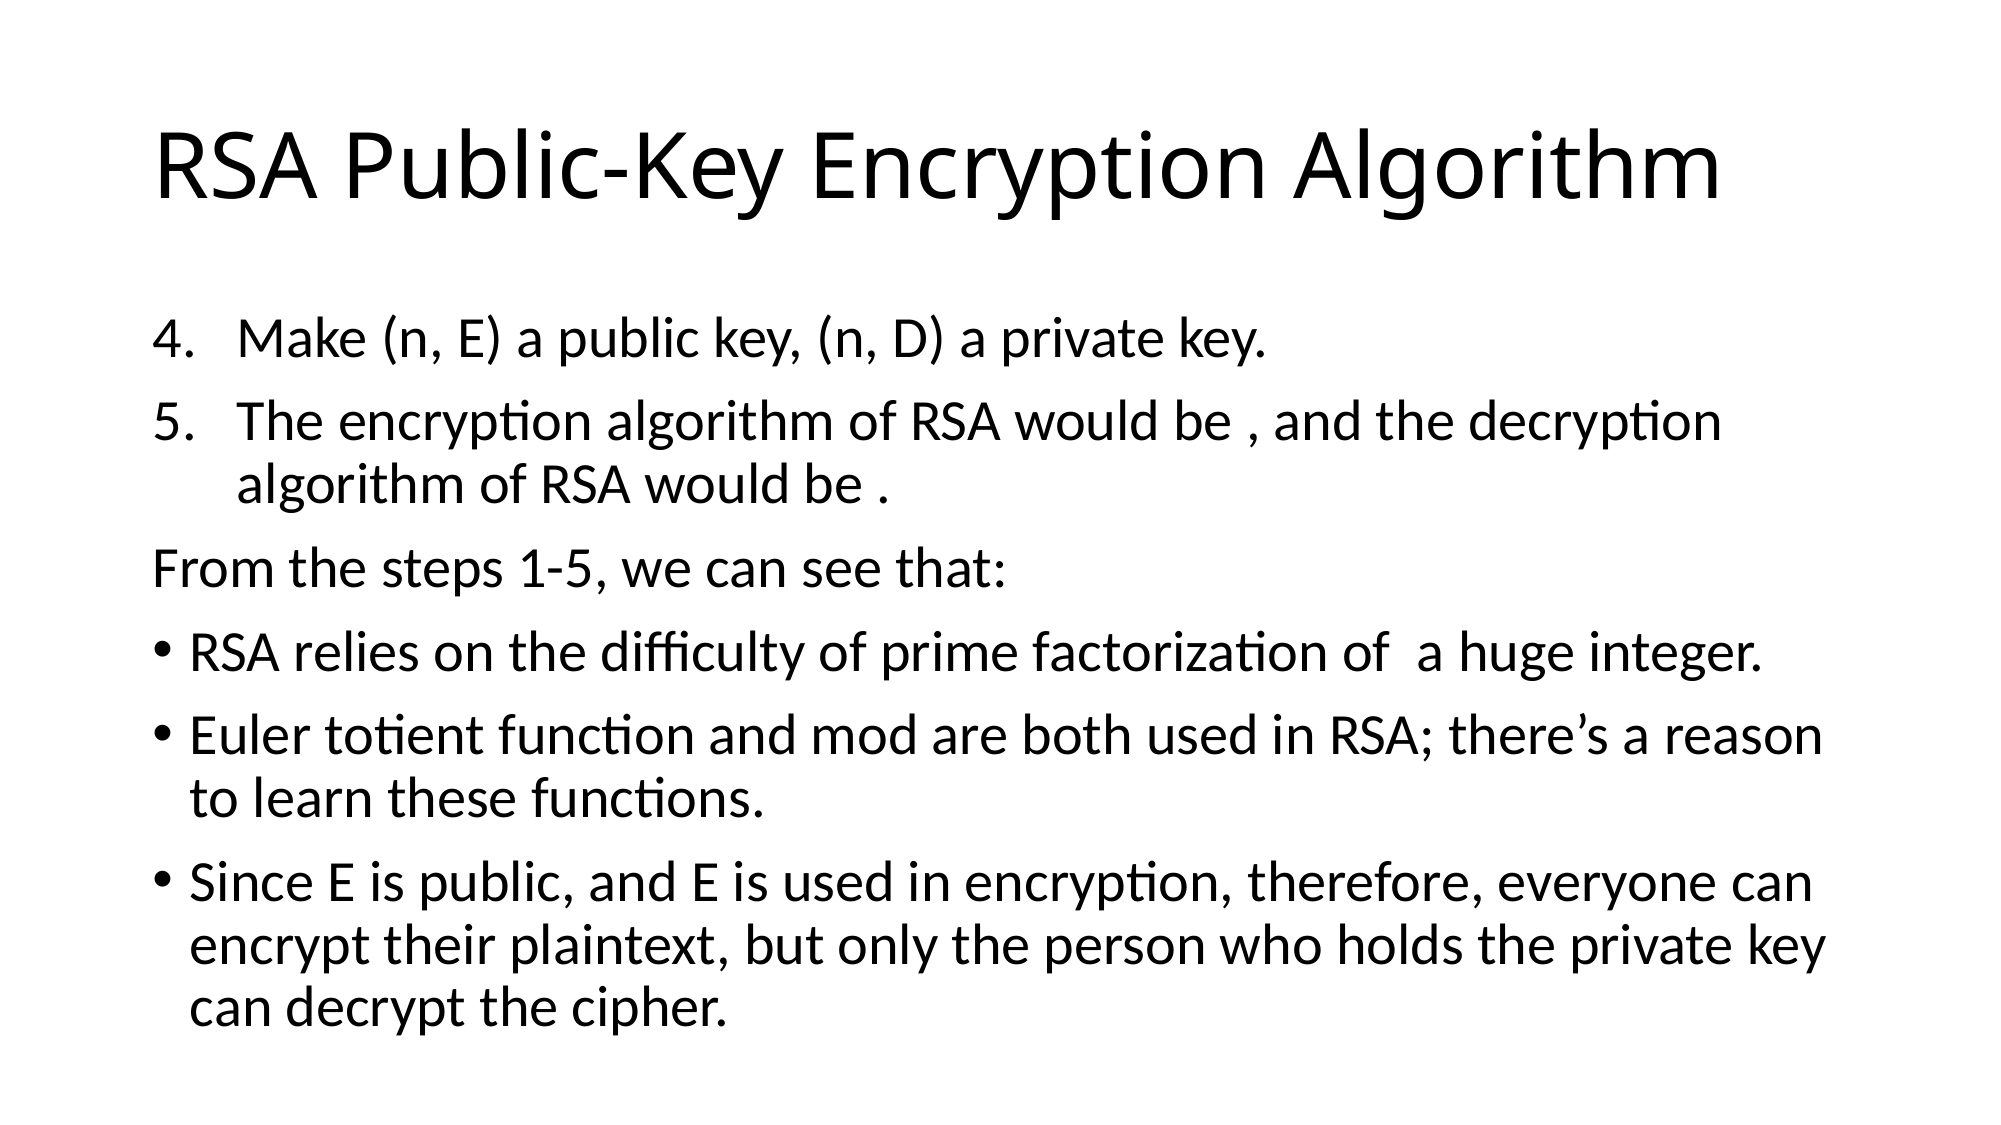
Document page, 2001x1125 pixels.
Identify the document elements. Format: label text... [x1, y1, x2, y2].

title RSA Public-Key Encryption Algorithm [137, 59, 1863, 278]
